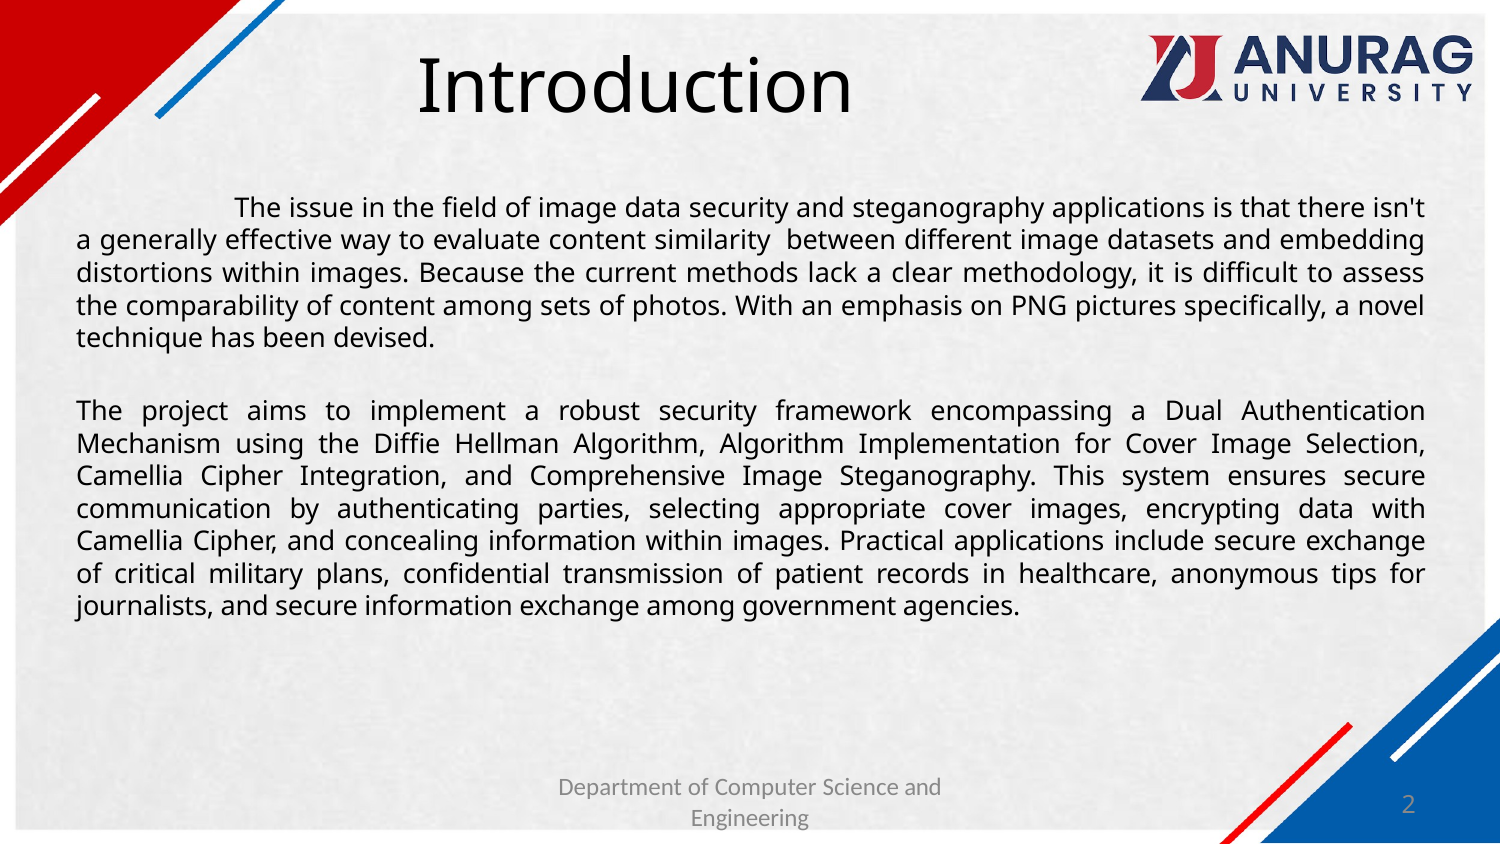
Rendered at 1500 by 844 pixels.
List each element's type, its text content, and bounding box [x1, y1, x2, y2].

picture [0, 0, 1500, 844]
footer Department of Computer Science and Engineering [556, 774, 944, 844]
slide_number 2 [1385, 787, 1426, 844]
title Introduction [181, 0, 1055, 179]
text_box The issue in the field of image data security and steganography applications is that there isn't a generally effective way to evaluate content similarity between different image datasets and embedding distortions within images. Because the current methods lack a clear methodology, it is difficult to assess the comparability of content among sets of photos. With an emphasis on PNG pictures specifically, a novel technique has been devised. The project aims to implement a robust security framework encompassing a Dual Authentication Mechanism using the Diffie Hellman Algorithm, Algorithm Implementation for Cover Image Selection, Camellia Cipher Integration, and Comprehensive Image Steganography. This system ensures secure communication by authenticating parties, selecting appropriate cover images, encrypting data with Camellia Cipher, and concealing information within images. Practical applications include secure exchange of critical military plans, confidential transmission of patient records in healthcare, anonymous tips for journalists, and secure information exchange among government agencies. [74, 186, 1426, 622]
